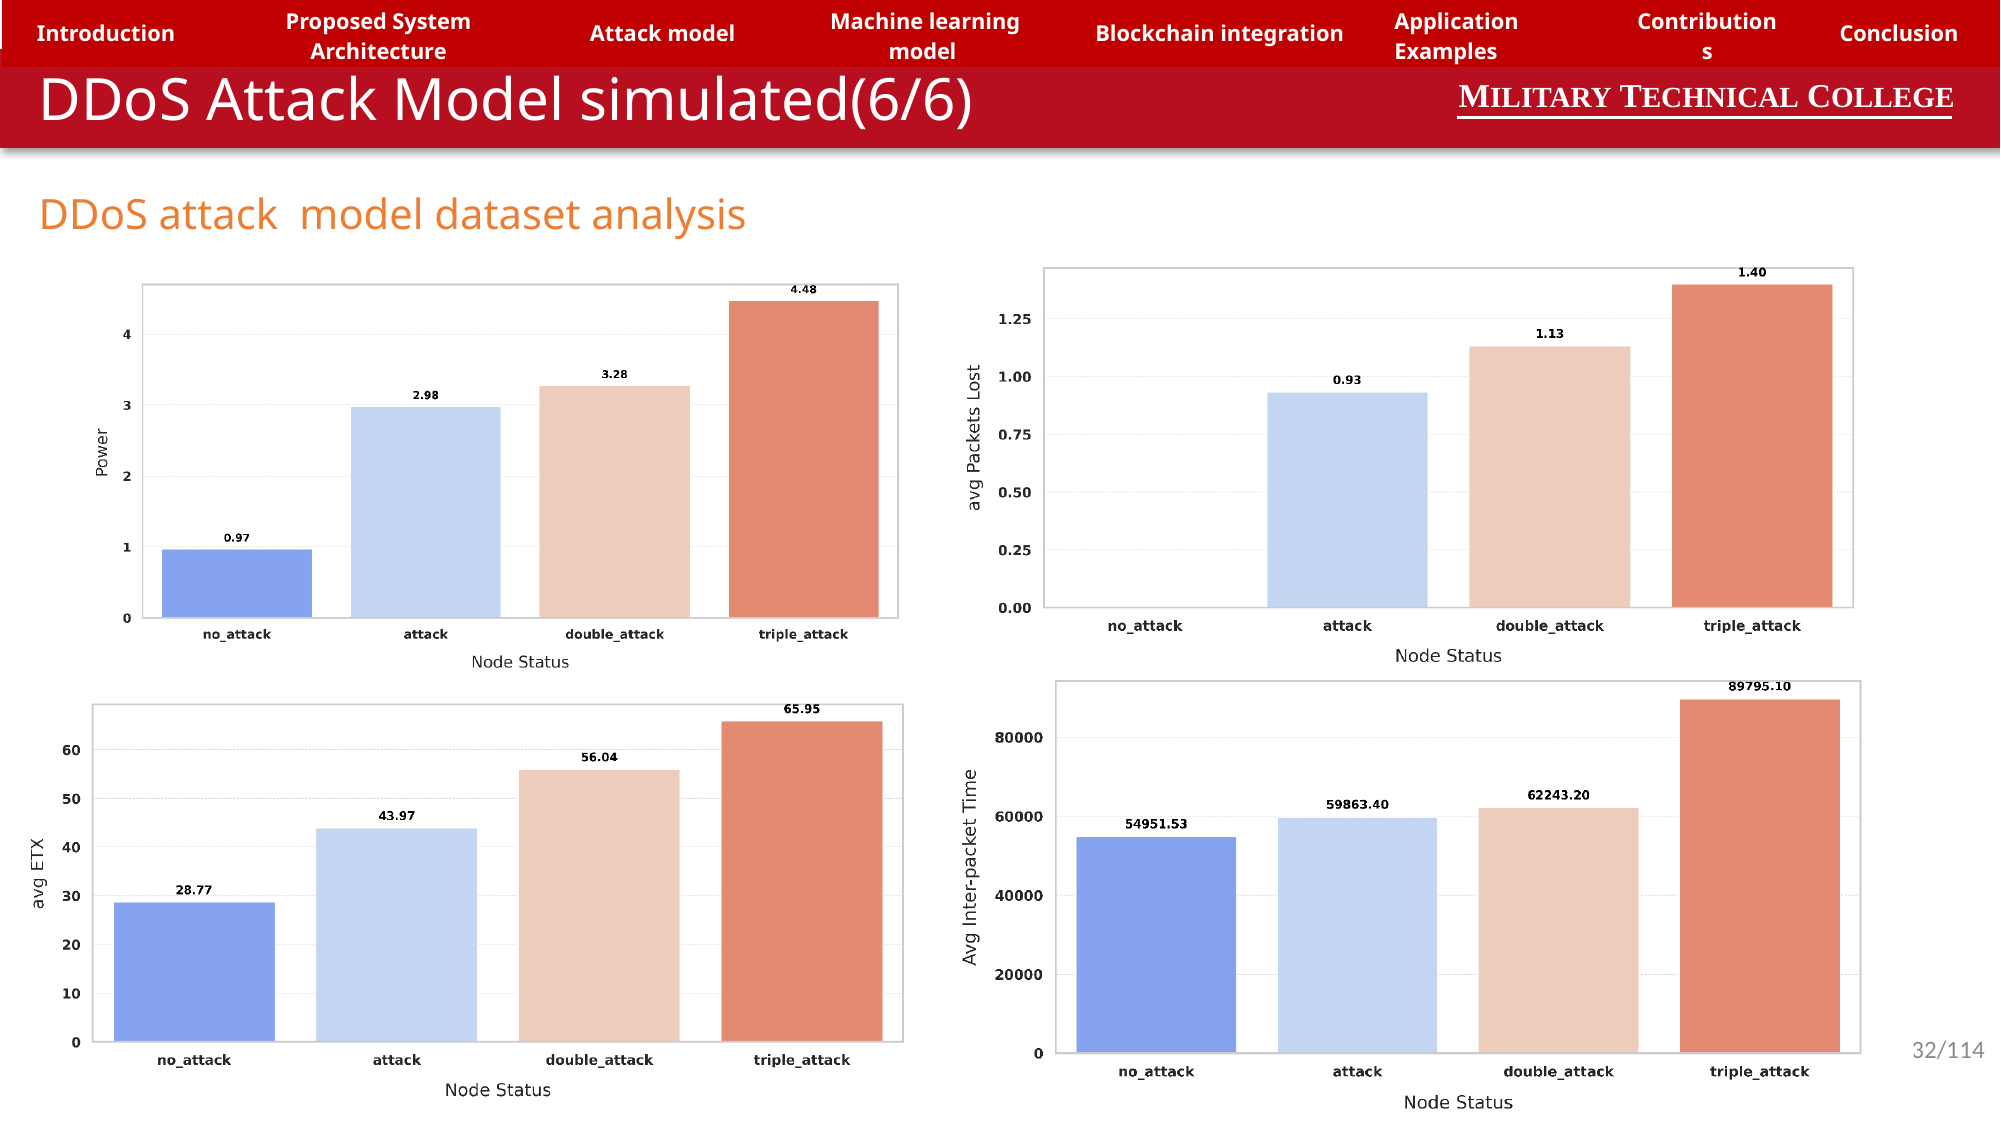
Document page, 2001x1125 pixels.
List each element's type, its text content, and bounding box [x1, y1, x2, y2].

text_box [1443, 66, 2000, 123]
table_header Attack model [546, 0, 785, 49]
table_header Application Examples [1379, 0, 1618, 49]
table_header Introduction [2, 0, 211, 49]
picture [23, 257, 1914, 1125]
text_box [0, 49, 2000, 148]
text_box DDoS attack model dataset analysis [23, 180, 1034, 246]
table_header Machine learning model [785, 0, 1066, 49]
table_header Proposed System Architecture [211, 0, 546, 49]
table_header Contributions [1618, 0, 1797, 49]
table_header Conclusion [1797, 0, 2000, 49]
table_header Blockchain integration [1066, 0, 1379, 49]
